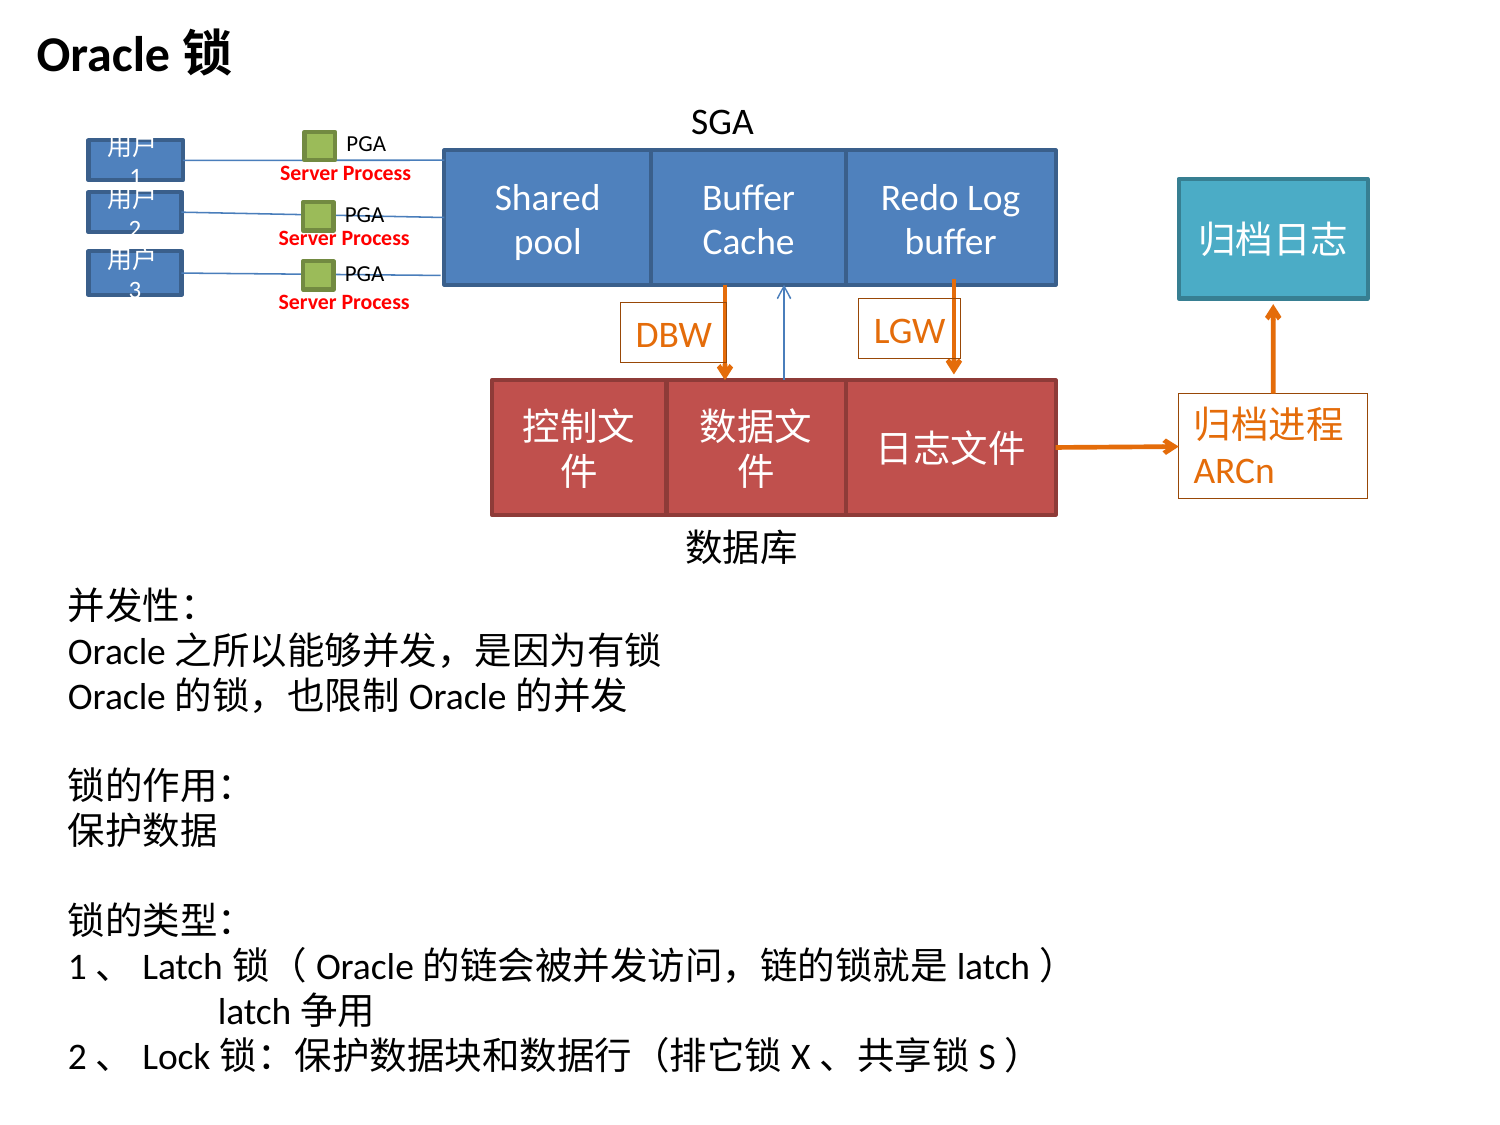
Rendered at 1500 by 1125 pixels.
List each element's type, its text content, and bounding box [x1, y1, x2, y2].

text_box 并发性： Oracle之所以能够并发，是因为有锁 Oracle的锁，也限制Oracle的并发 锁的作用： 保护数据 锁的类型： 1、Latch锁（Oracle的链会被并发访问，链的锁就是latch） latch争用 2、Lock锁：保护数据块和数据行（排它锁X、共享锁S） [53, 574, 1447, 1084]
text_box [88, 89, 1368, 578]
text_box Oracle锁 [21, 14, 911, 89]
